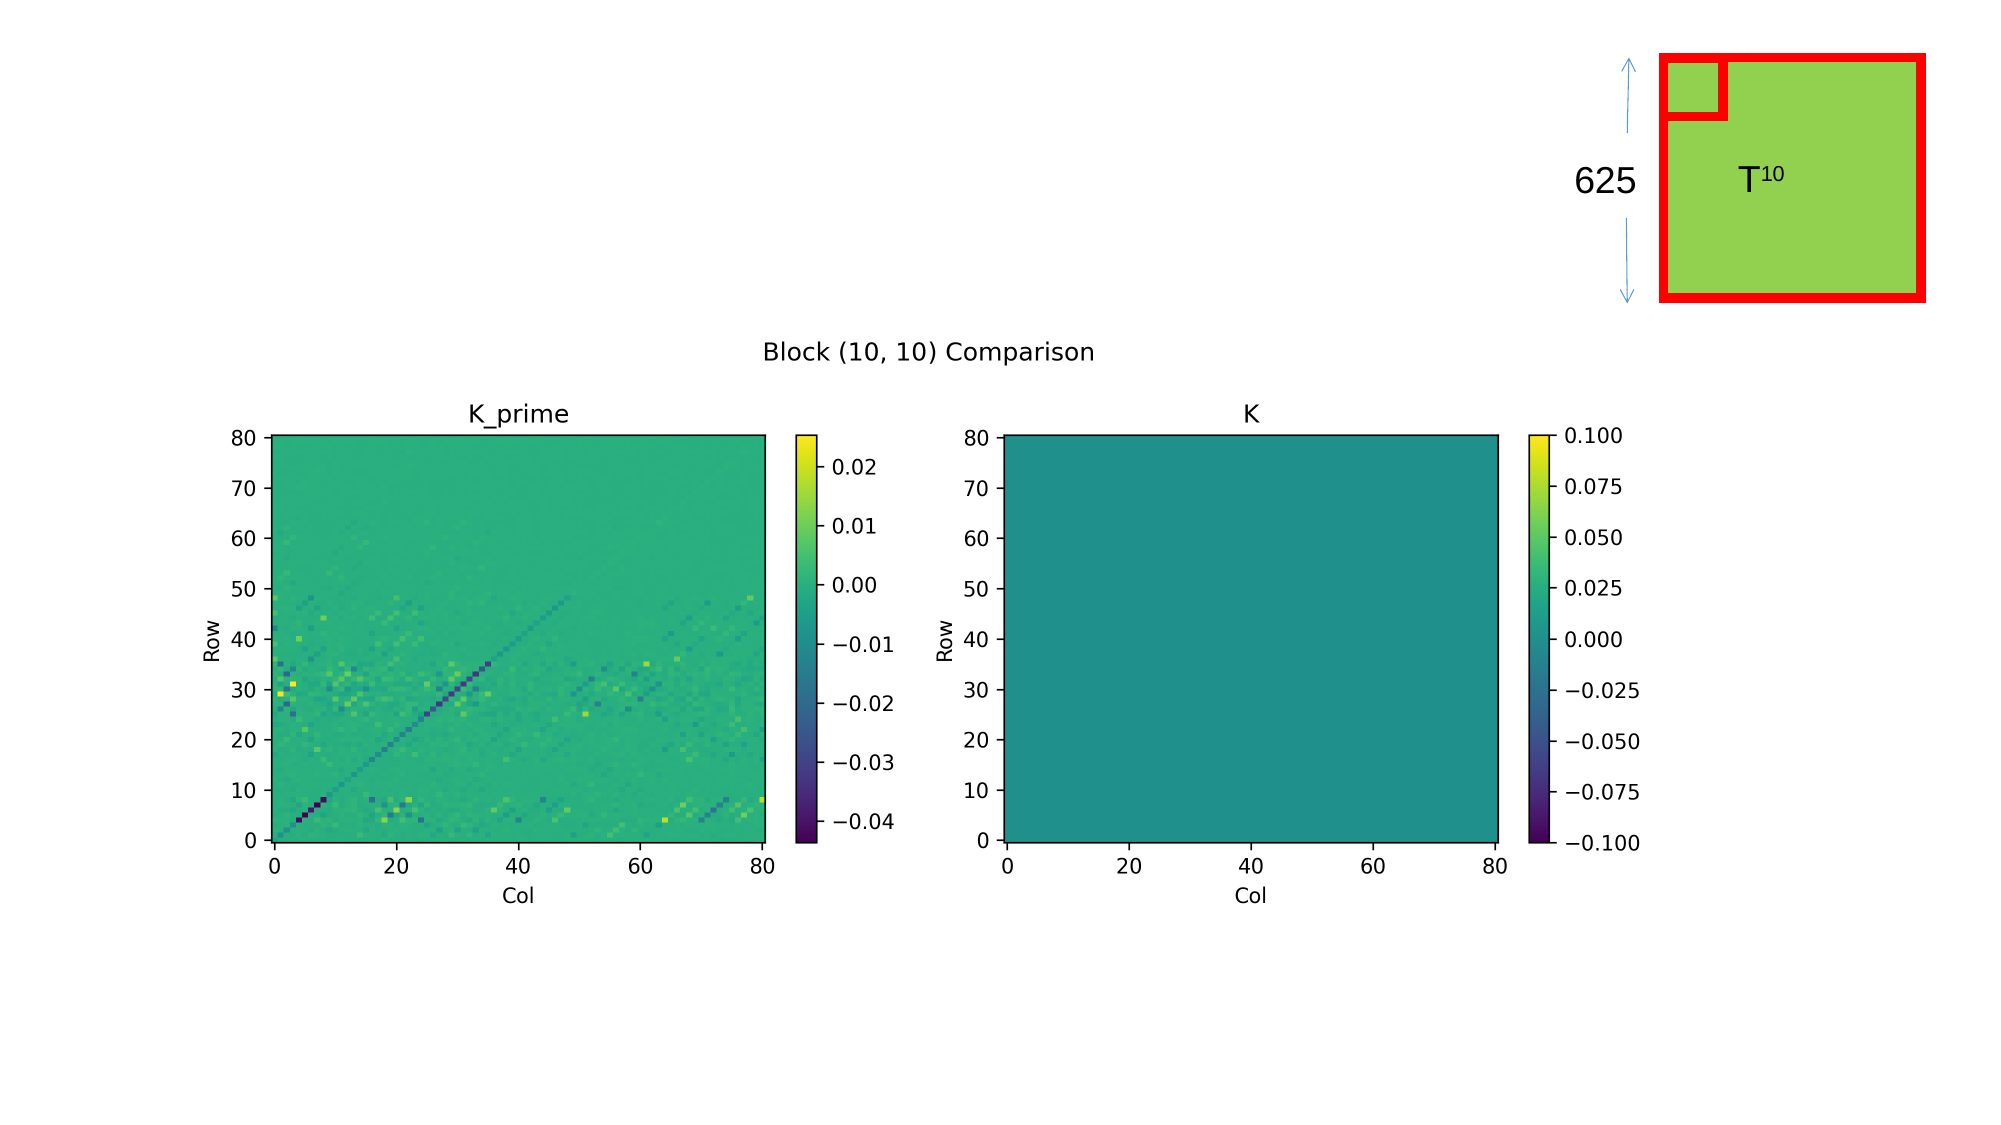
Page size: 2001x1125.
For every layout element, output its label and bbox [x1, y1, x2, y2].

picture [178, 329, 1679, 930]
text_box [1559, 57, 1922, 304]
